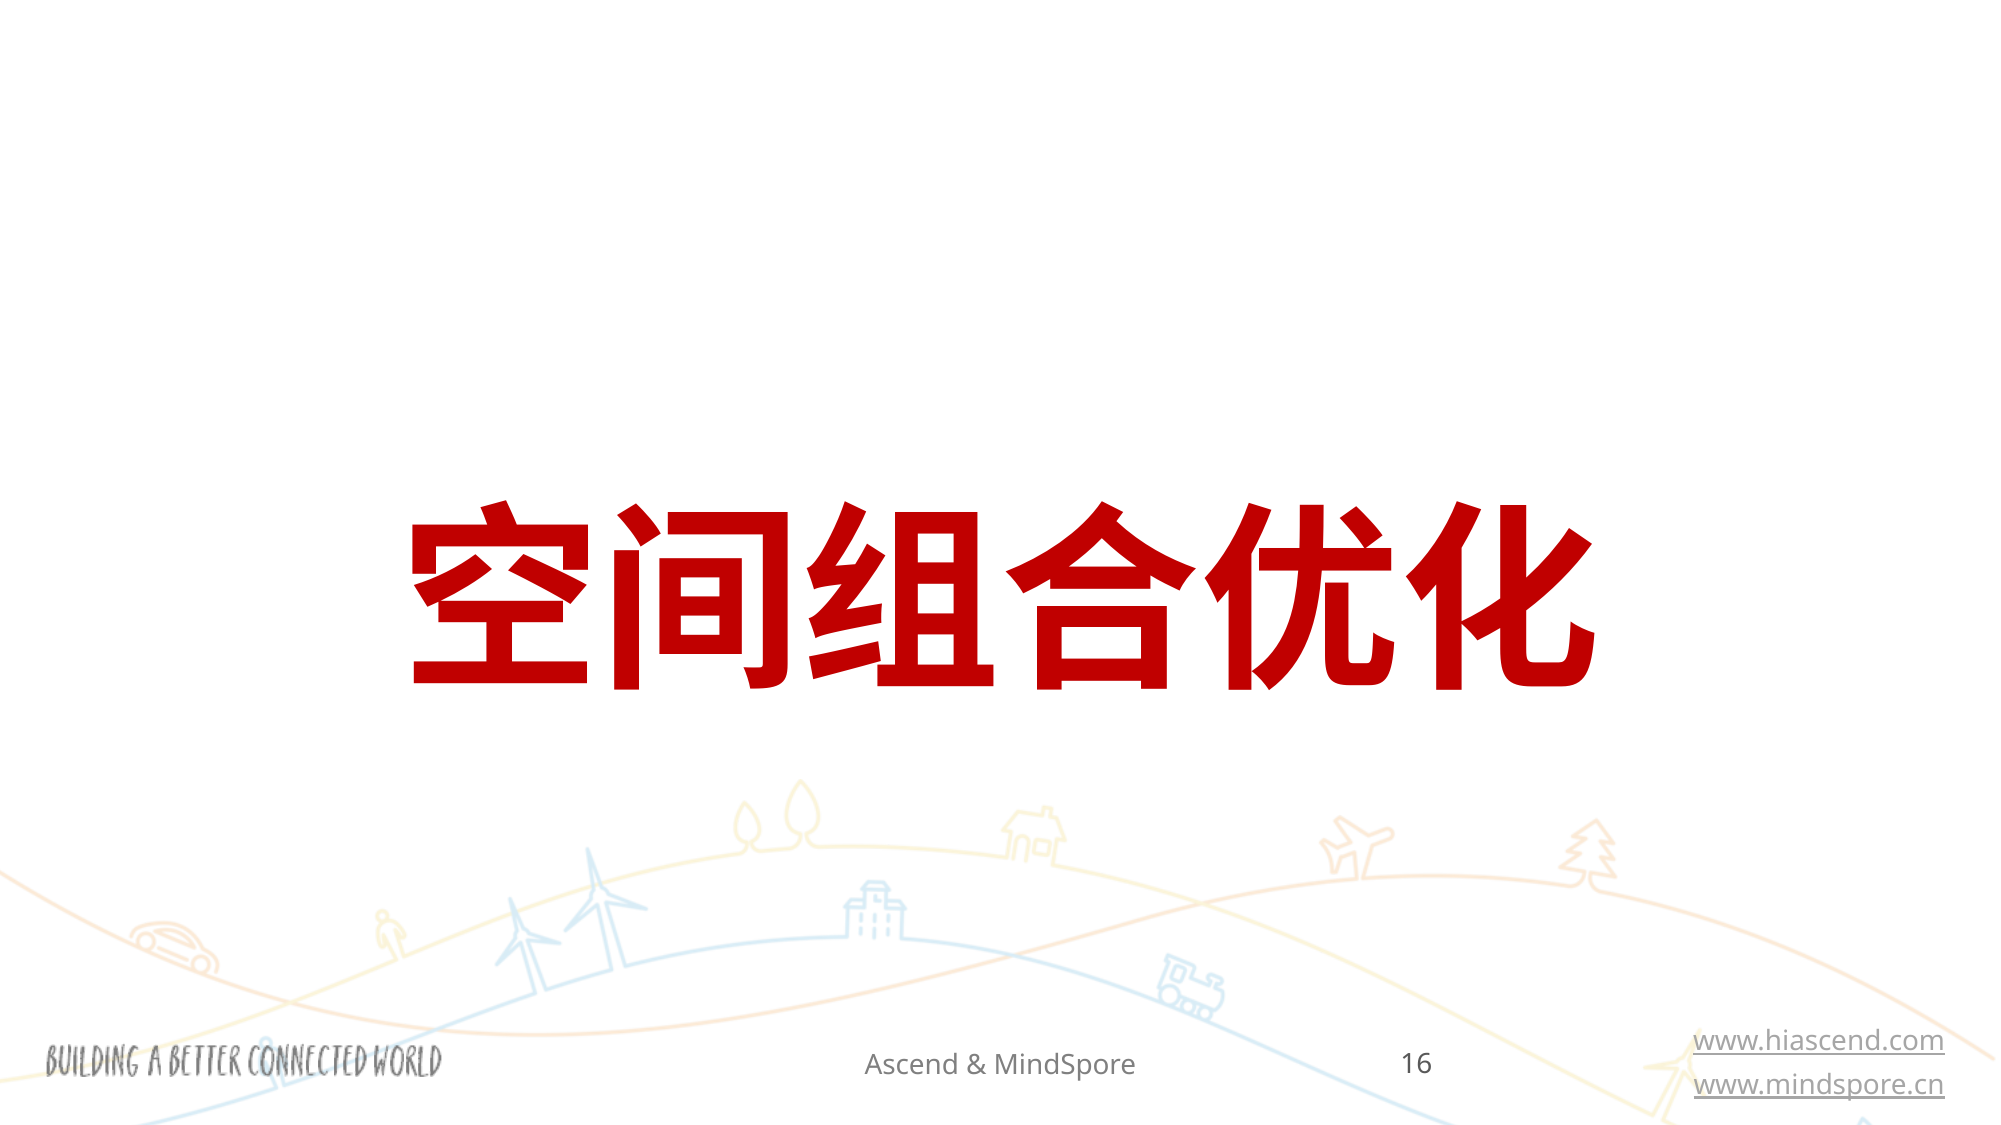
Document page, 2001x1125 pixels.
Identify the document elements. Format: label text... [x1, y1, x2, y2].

text_box 空间组合优化 [101, 160, 1900, 953]
picture [23, 1023, 468, 1105]
